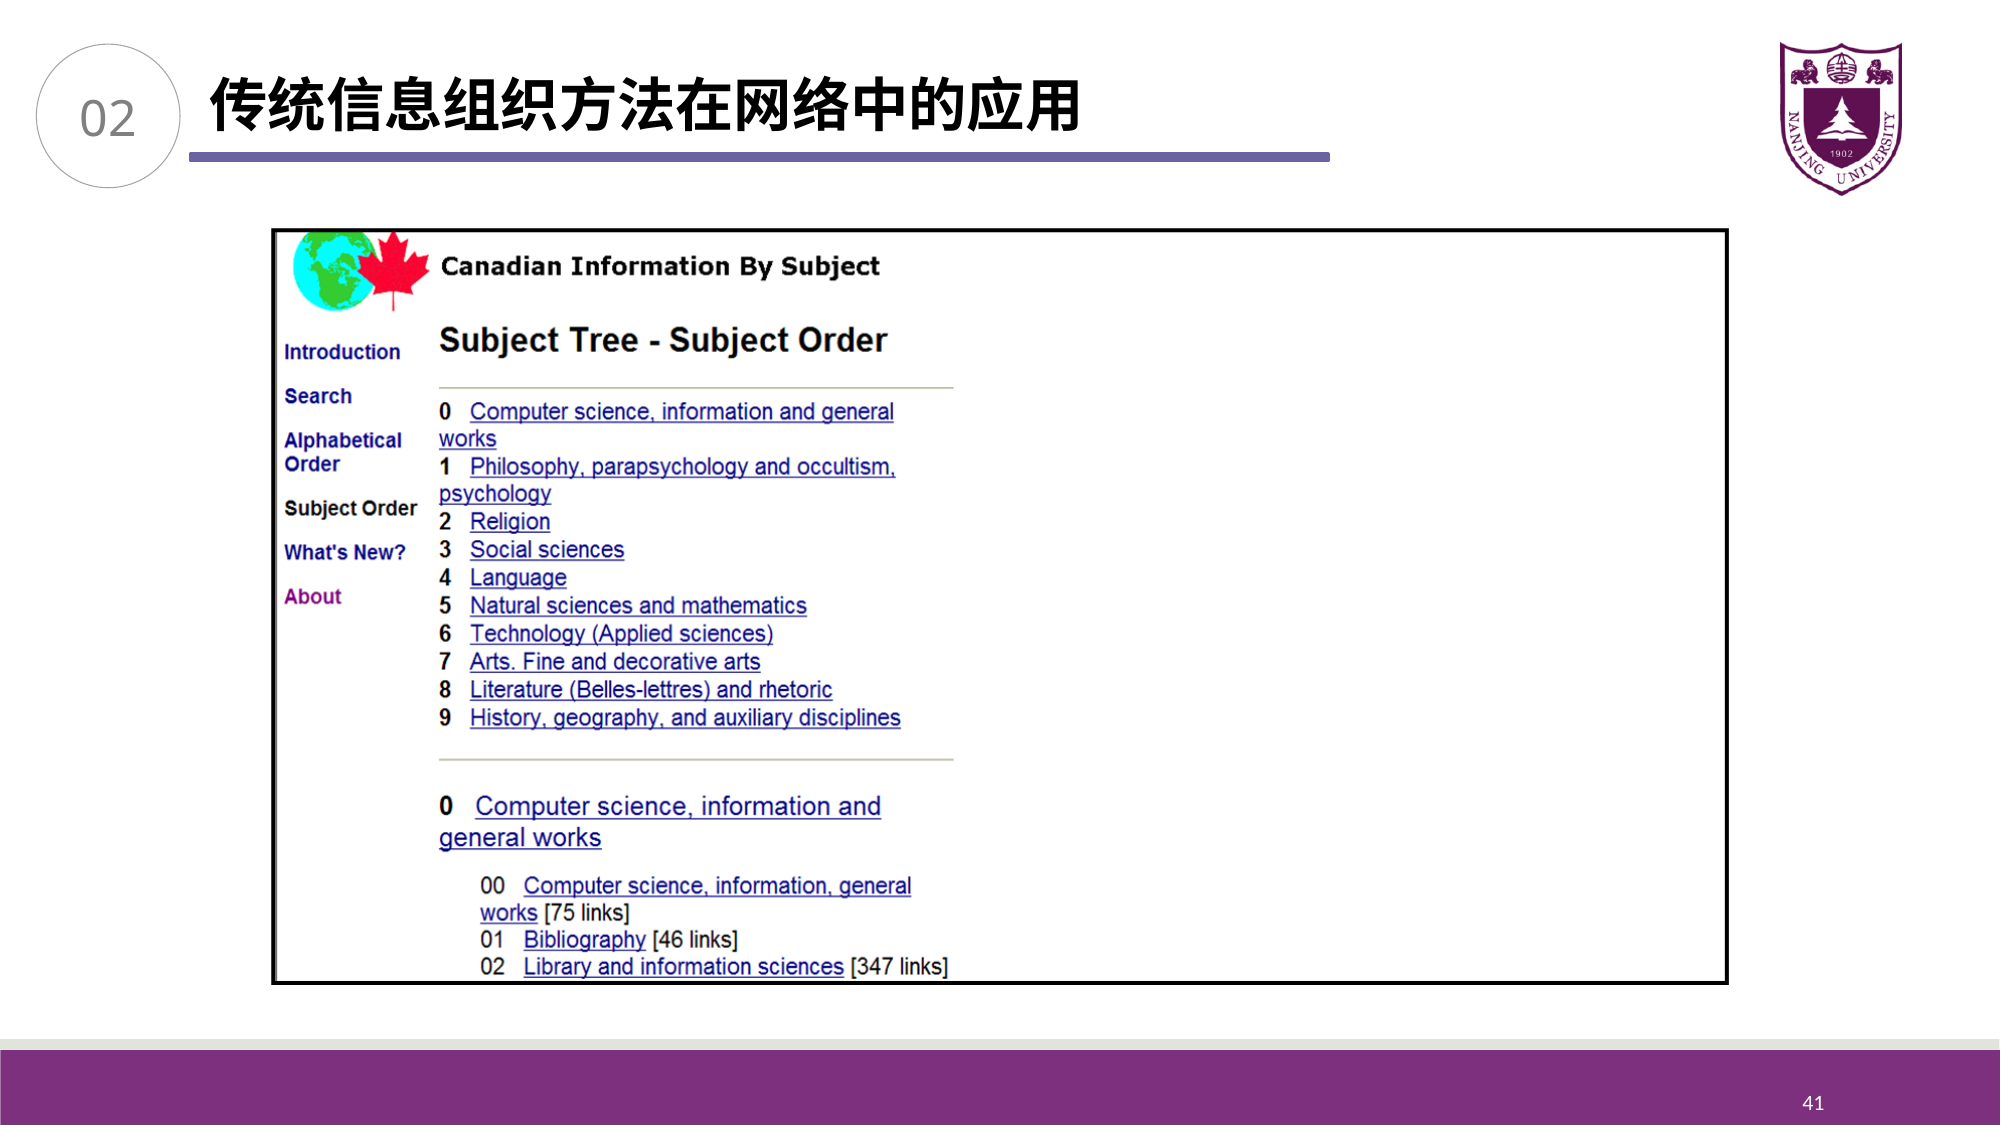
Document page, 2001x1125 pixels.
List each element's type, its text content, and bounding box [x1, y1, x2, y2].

text_box 传统信息组织方法在网络中的应用 [194, 60, 1099, 146]
text_box [189, 152, 1330, 162]
text_box [169, 315, 1969, 1059]
picture [1779, 42, 1902, 196]
text_box 02 [35, 42, 182, 190]
slide_number 41 [1624, 1071, 1840, 1125]
picture [270, 227, 1730, 986]
